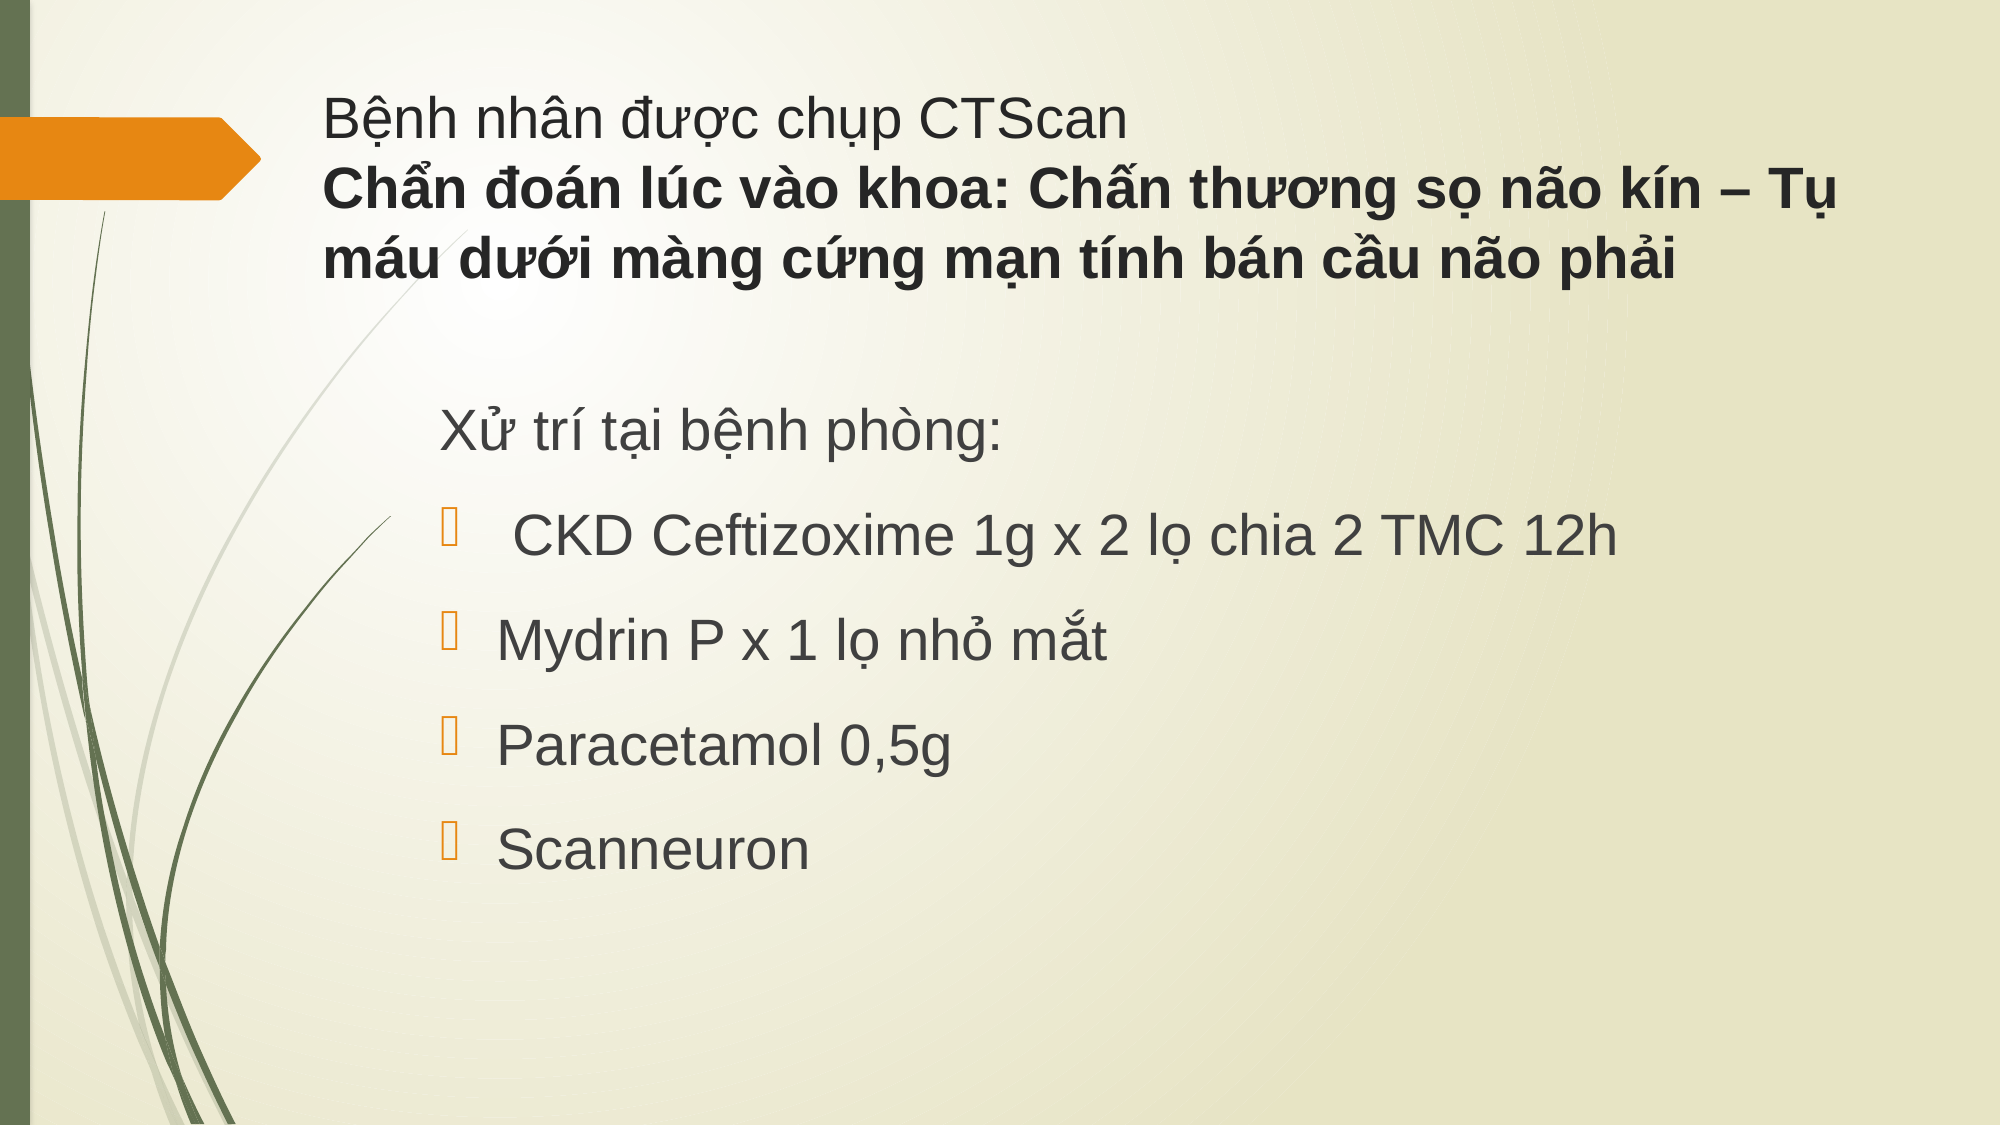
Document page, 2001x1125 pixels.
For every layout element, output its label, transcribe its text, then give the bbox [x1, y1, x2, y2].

list Xử trí tại bệnh phòng: CKD Ceftizoxime 1g x 2 lọ chia 2 TMC 12h Mydrin P x 1 lọ nhỏ mắt Paracetamol 0,5g Scanneuron [424, 350, 1888, 970]
title Bệnh nhân được chụp CTScan Chẩn đoán lúc vào khoa: Chấn thương sọ não kín – Tụ máu dưới màng cứng mạn tính bán cầu não phải [307, 72, 1906, 283]
